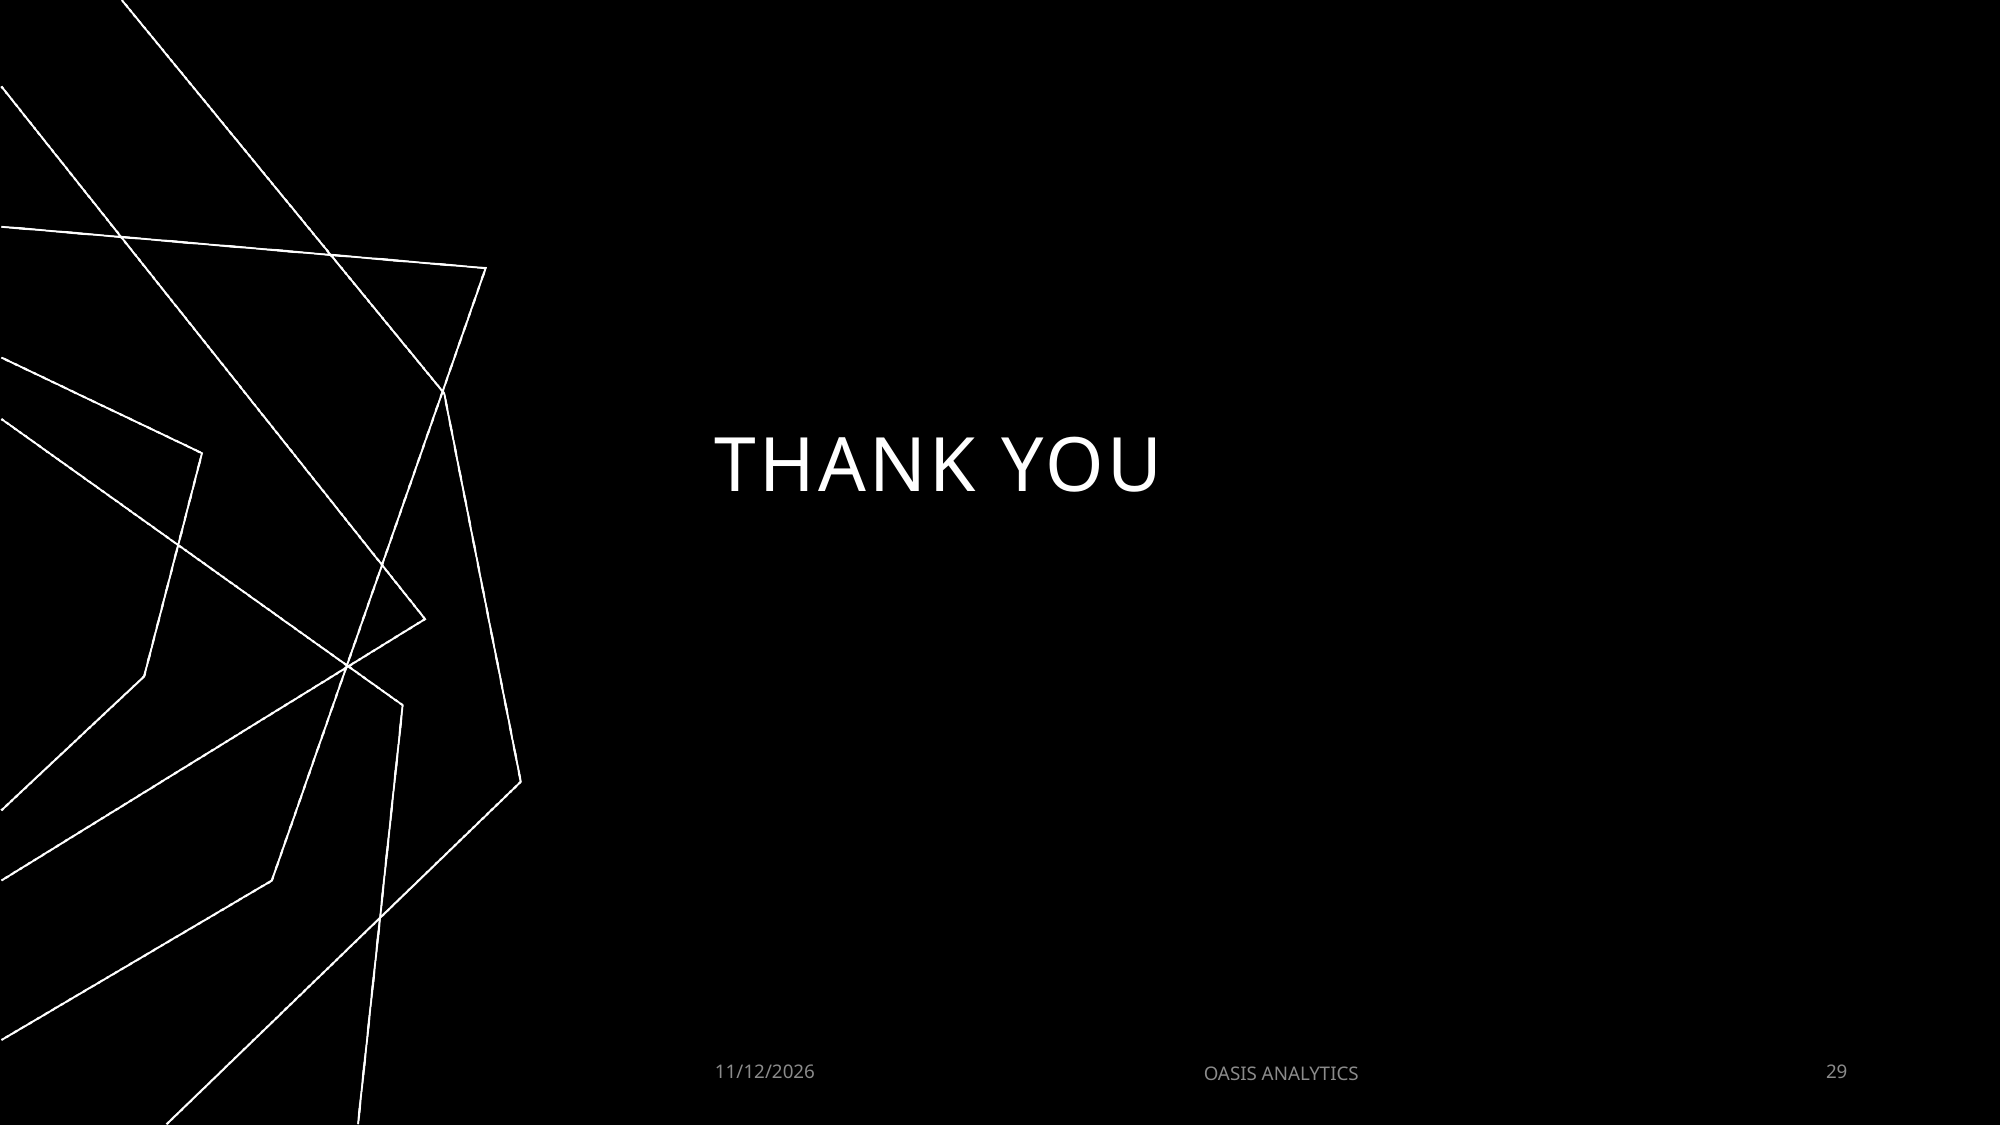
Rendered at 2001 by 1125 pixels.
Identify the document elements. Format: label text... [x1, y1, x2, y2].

slide_number 29 [1571, 1042, 1863, 1103]
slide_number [699, 1042, 992, 1103]
picture [0, 0, 522, 1125]
title THANK YOU [699, 265, 1386, 516]
footer OASIS ANALYTICS [1062, 1042, 1500, 1103]
